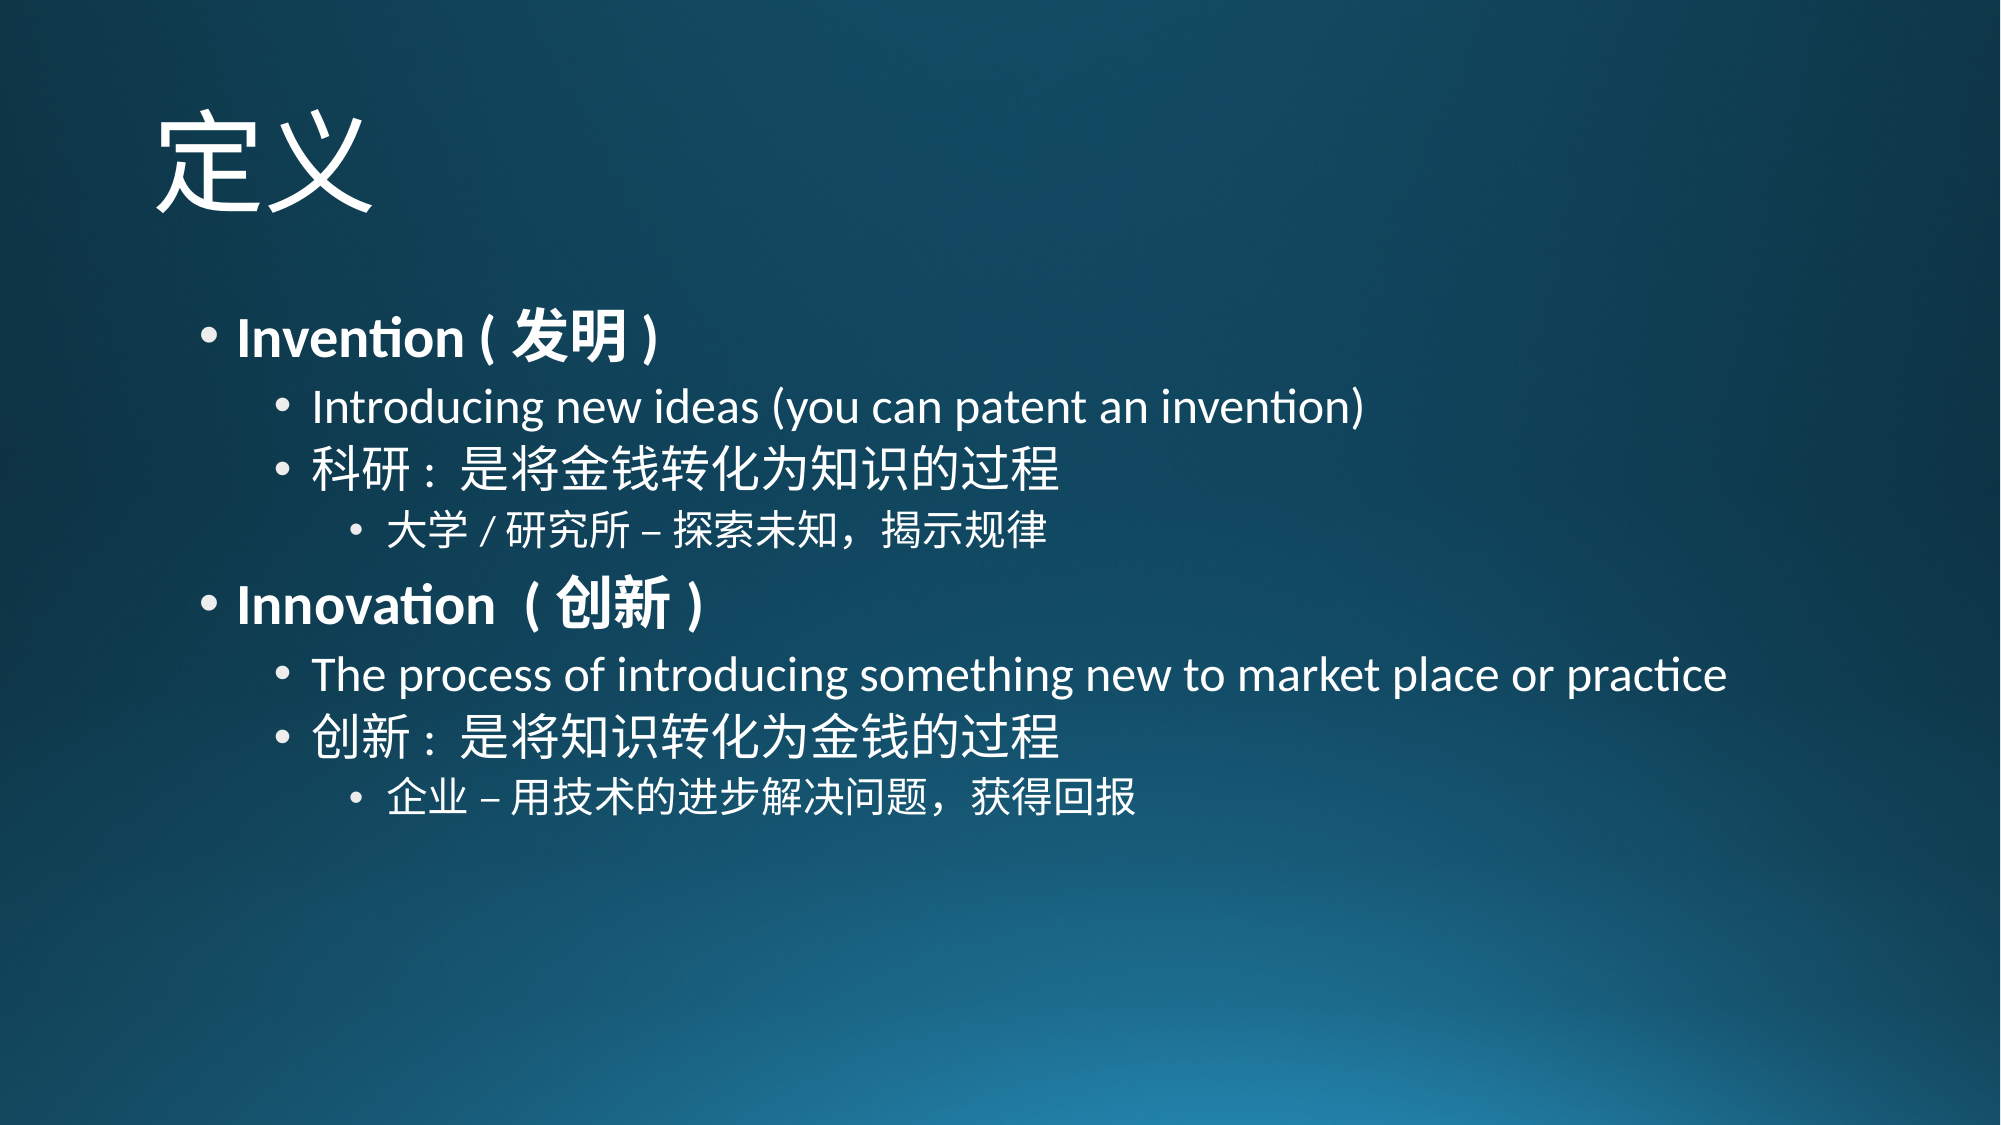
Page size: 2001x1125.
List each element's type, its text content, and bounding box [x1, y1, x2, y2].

picture [0, 0, 2001, 1125]
list Invention (发明) Introducing new ideas (you can patent an invention) 科研: 是将金钱转化为知识的过程 大学/研究所 – 探索未知，揭示规律 Innovation (创新) The process of introducing something new to market place or practice 创新: 是将知识转化为金钱的过程 企业 – 用技术的进步解决问题，获得回报 [183, 299, 1863, 1014]
title 定义 [137, 59, 1863, 278]
